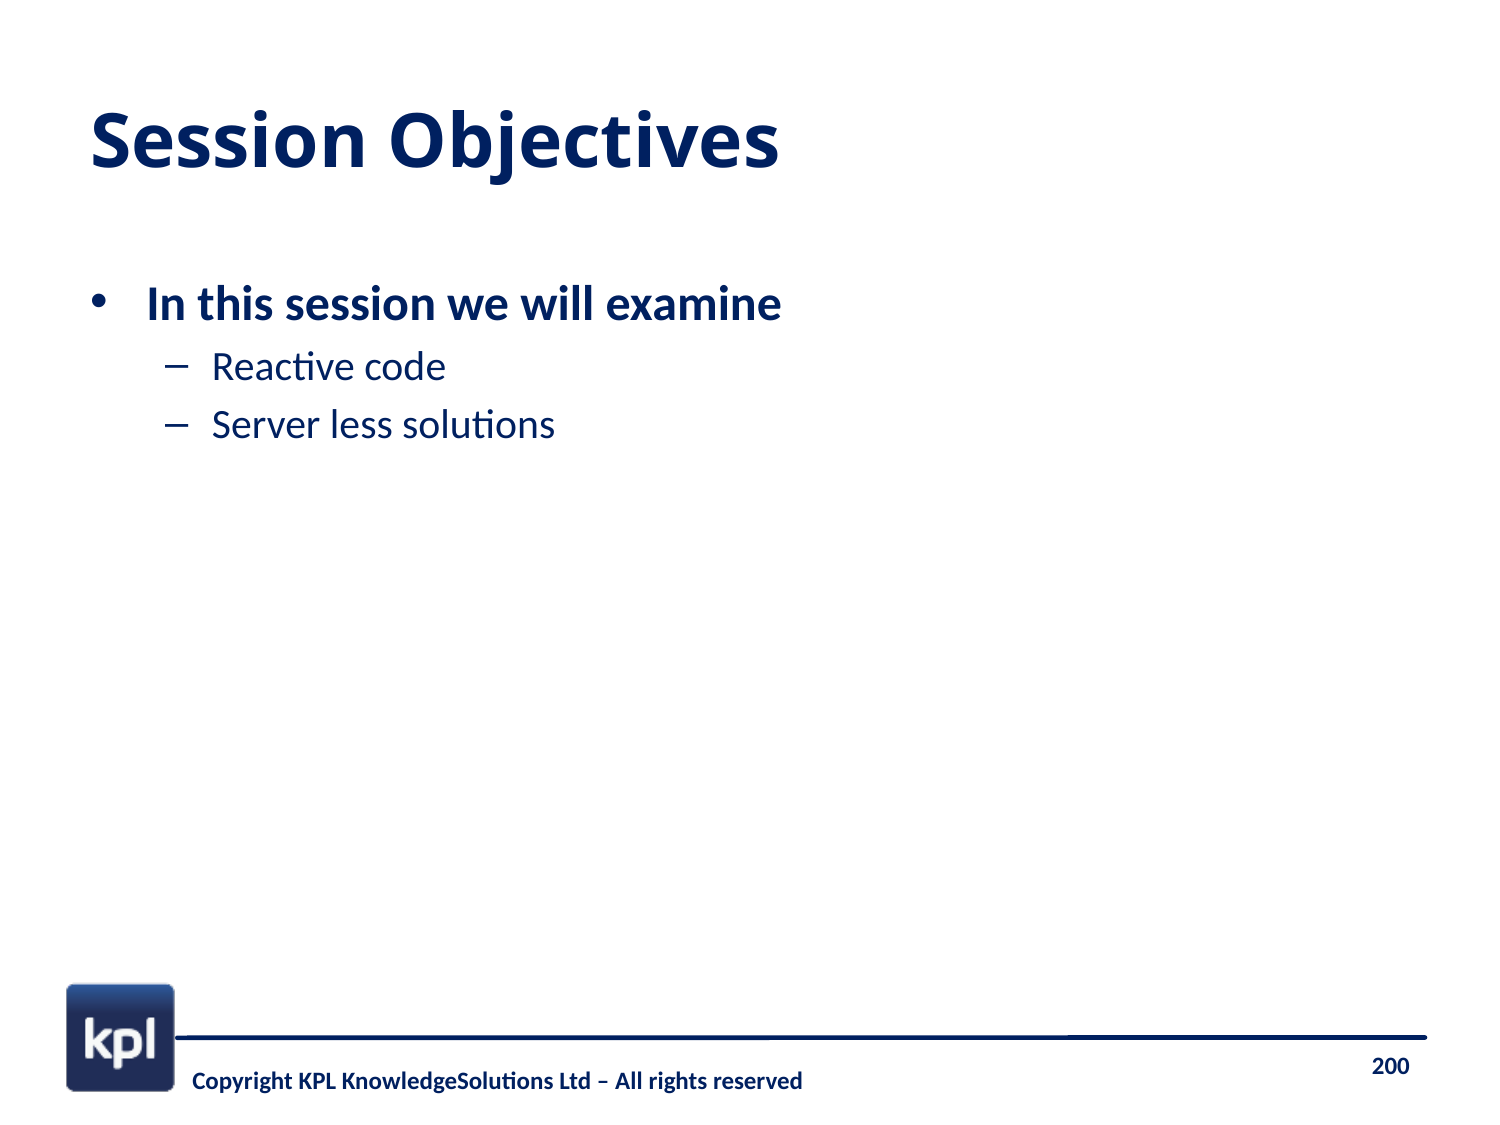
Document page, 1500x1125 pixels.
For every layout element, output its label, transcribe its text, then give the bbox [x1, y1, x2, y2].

text_box 200 [987, 1042, 1425, 1103]
footer Copyright KPL KnowledgeSolutions Ltd – All rights reserved [177, 1050, 963, 1110]
picture [62, 980, 178, 1095]
title Session Objectives [75, 43, 1436, 233]
list In this session we will examine Reactive code Server less solutions [75, 262, 1425, 1013]
